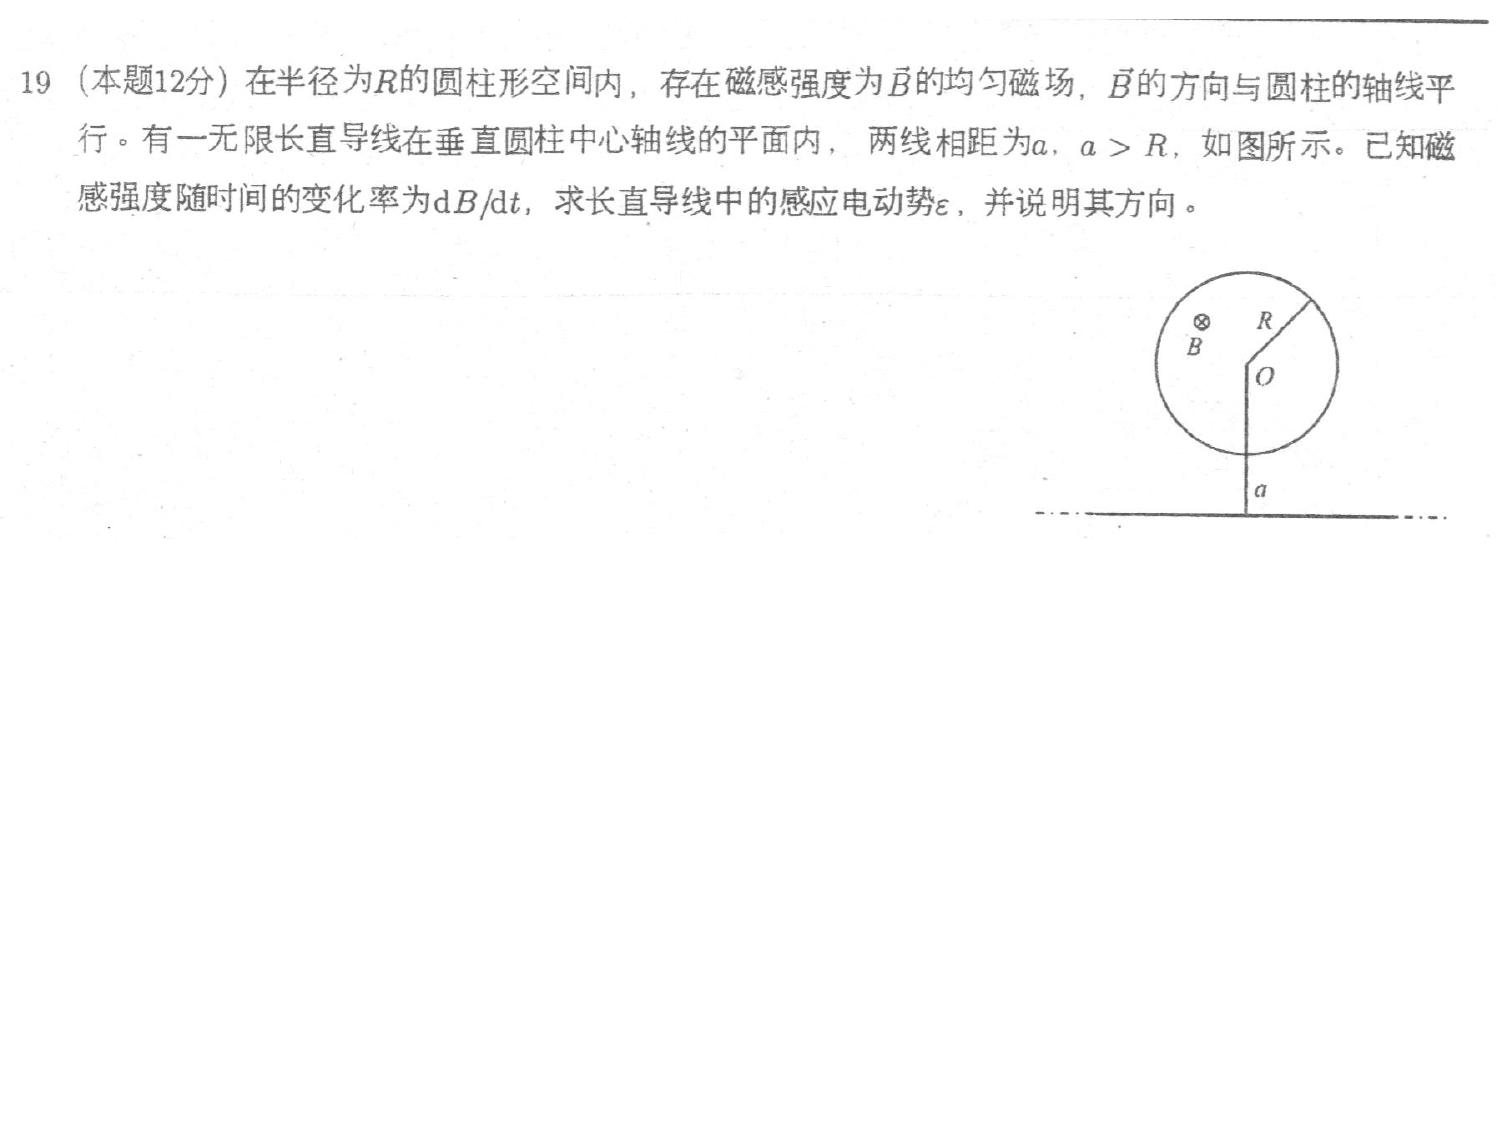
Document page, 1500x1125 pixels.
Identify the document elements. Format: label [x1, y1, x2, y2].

picture [0, 18, 1497, 539]
